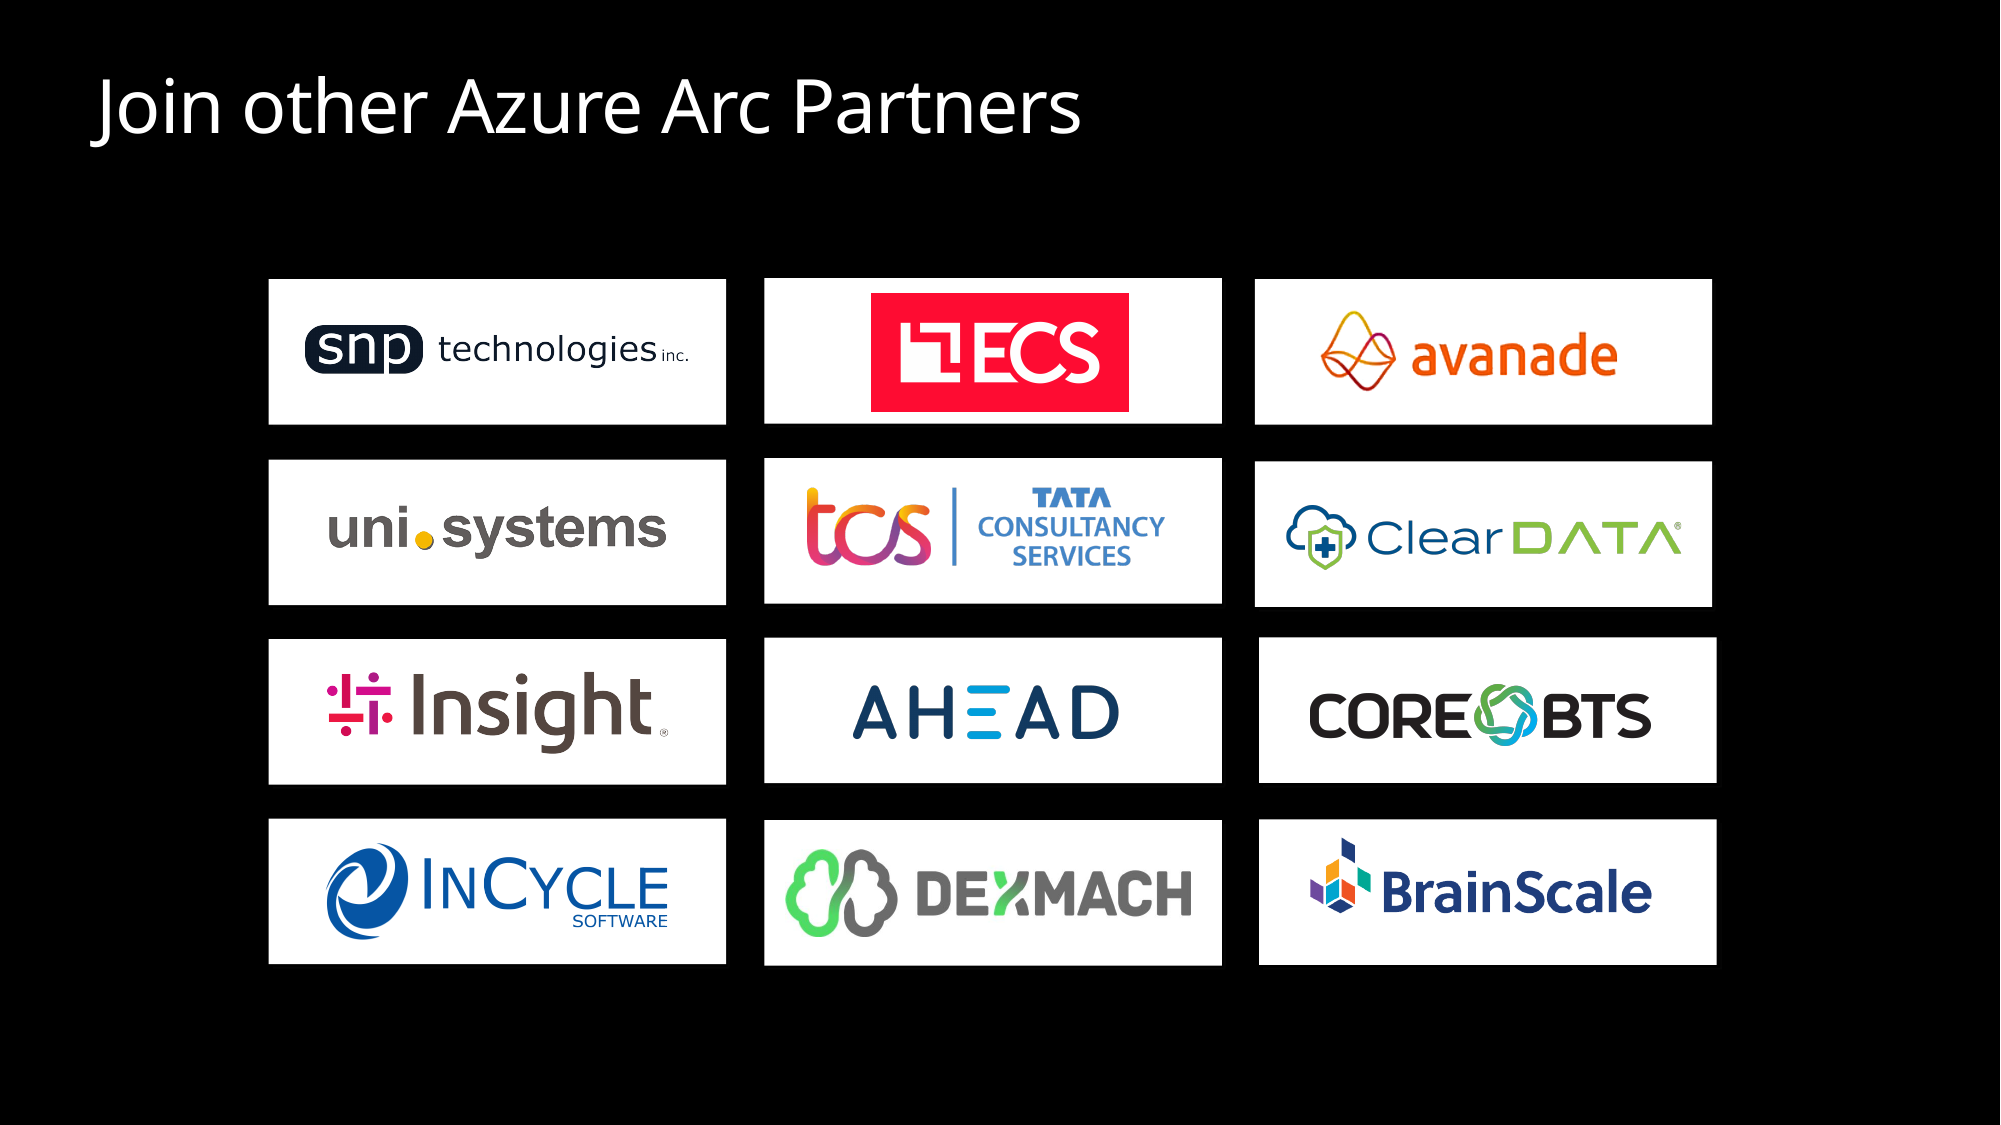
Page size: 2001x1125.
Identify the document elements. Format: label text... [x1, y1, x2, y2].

picture [871, 293, 1129, 412]
title Join other Azure Arc Partners [96, 58, 1904, 150]
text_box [268, 229, 1732, 966]
